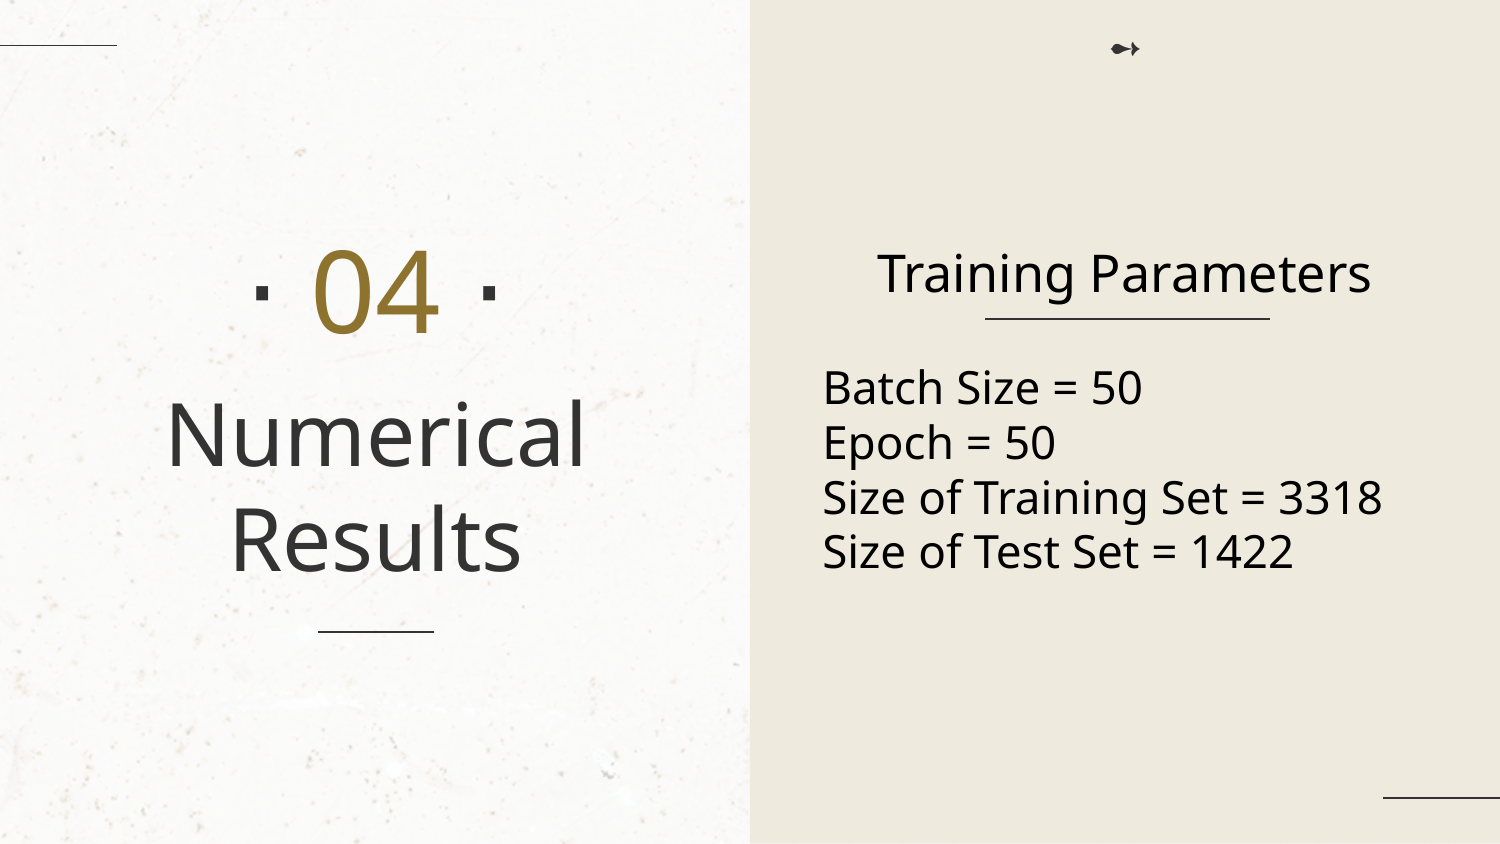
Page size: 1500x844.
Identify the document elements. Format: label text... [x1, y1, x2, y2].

title Numerical Results [44, 415, 708, 554]
text_box Batch Size = 50 Epoch = 50 Size of Training Set = 3318 Size of Test Set = 1422 [807, 343, 1443, 629]
title ⋅ 04 ⋅ [181, 210, 571, 365]
title ➻ [980, 22, 1270, 69]
text_box Training Parameters [793, 225, 1457, 318]
